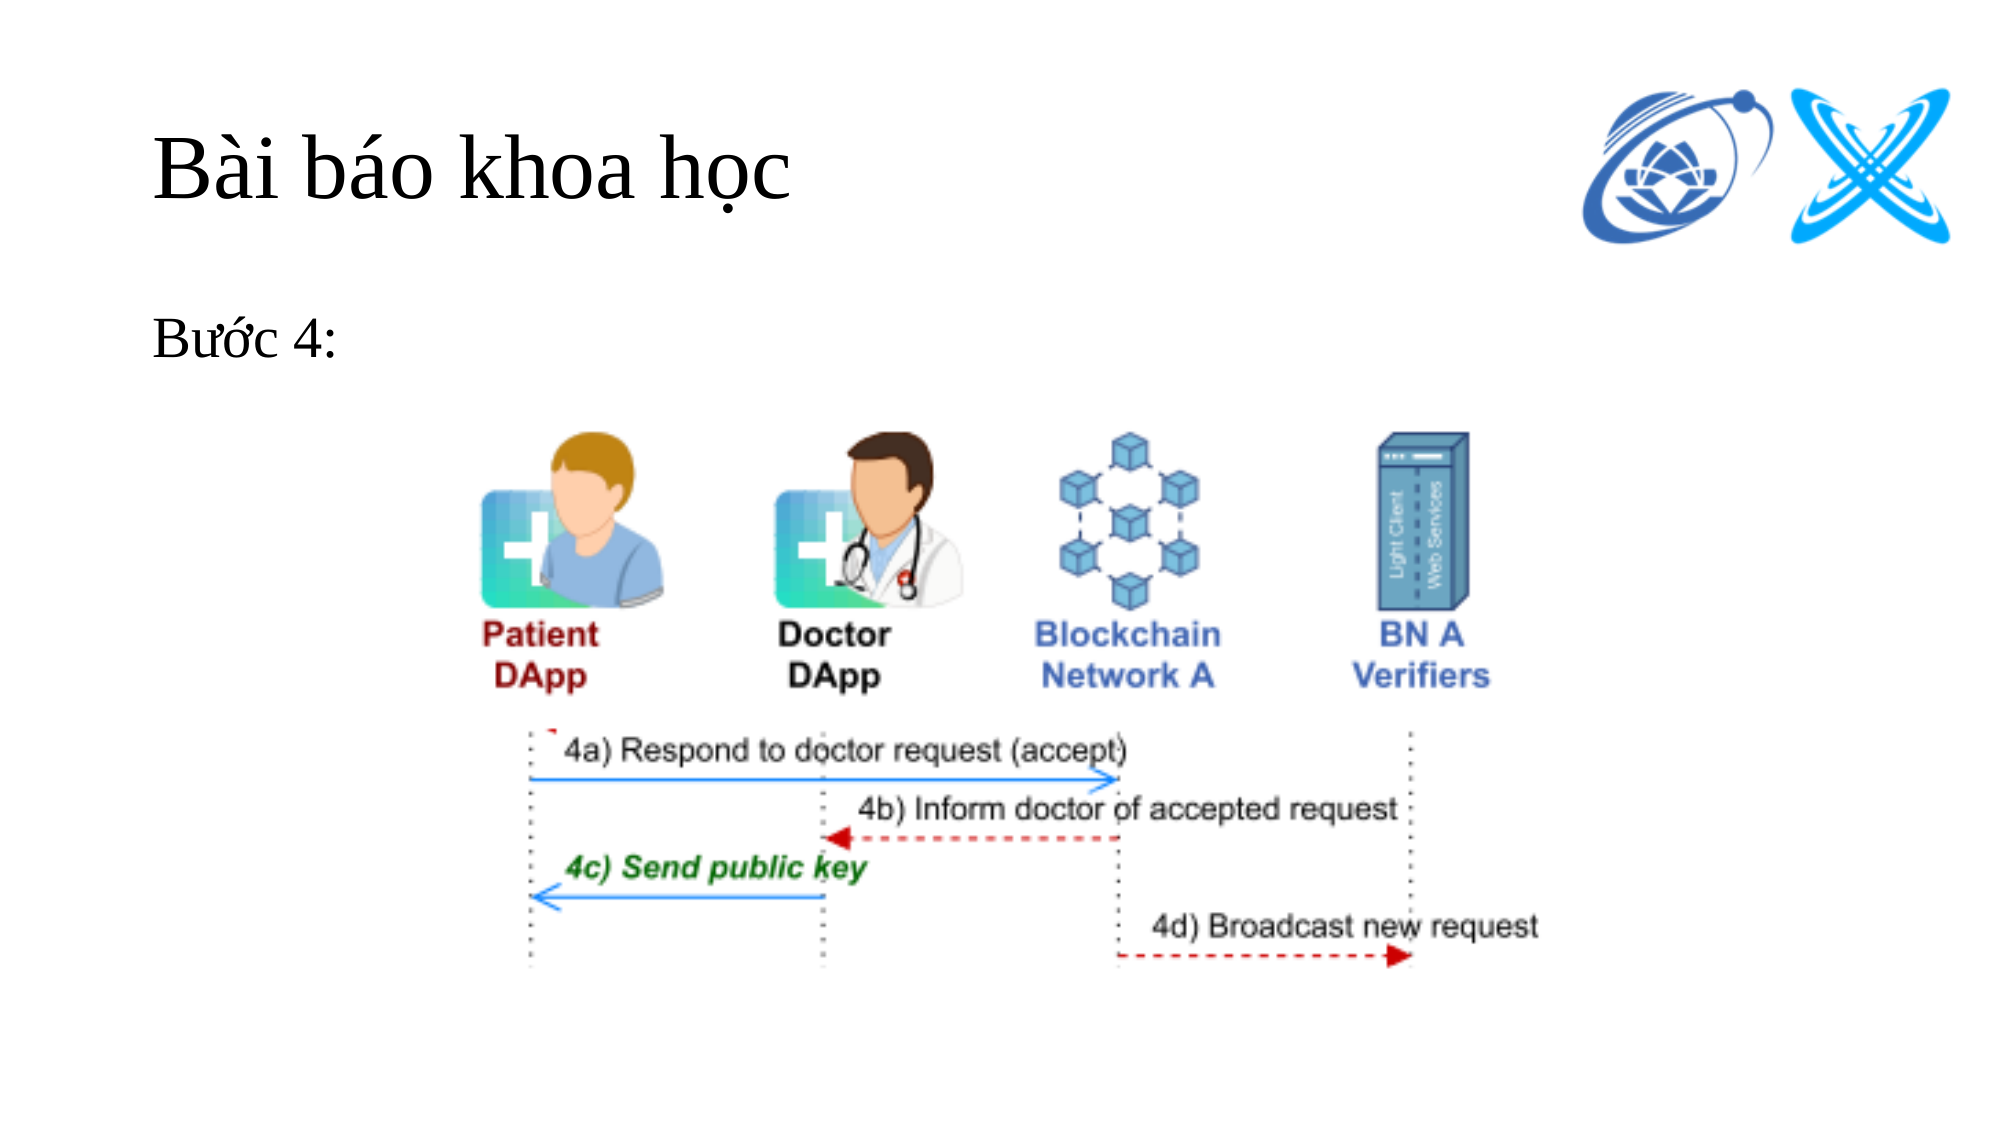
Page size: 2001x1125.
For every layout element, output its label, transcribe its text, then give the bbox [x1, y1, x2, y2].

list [1570, 78, 2000, 259]
picture [406, 367, 1594, 1066]
text_box Bước 4: [137, 299, 1863, 1014]
title Bài báo khoa học [137, 59, 1863, 278]
